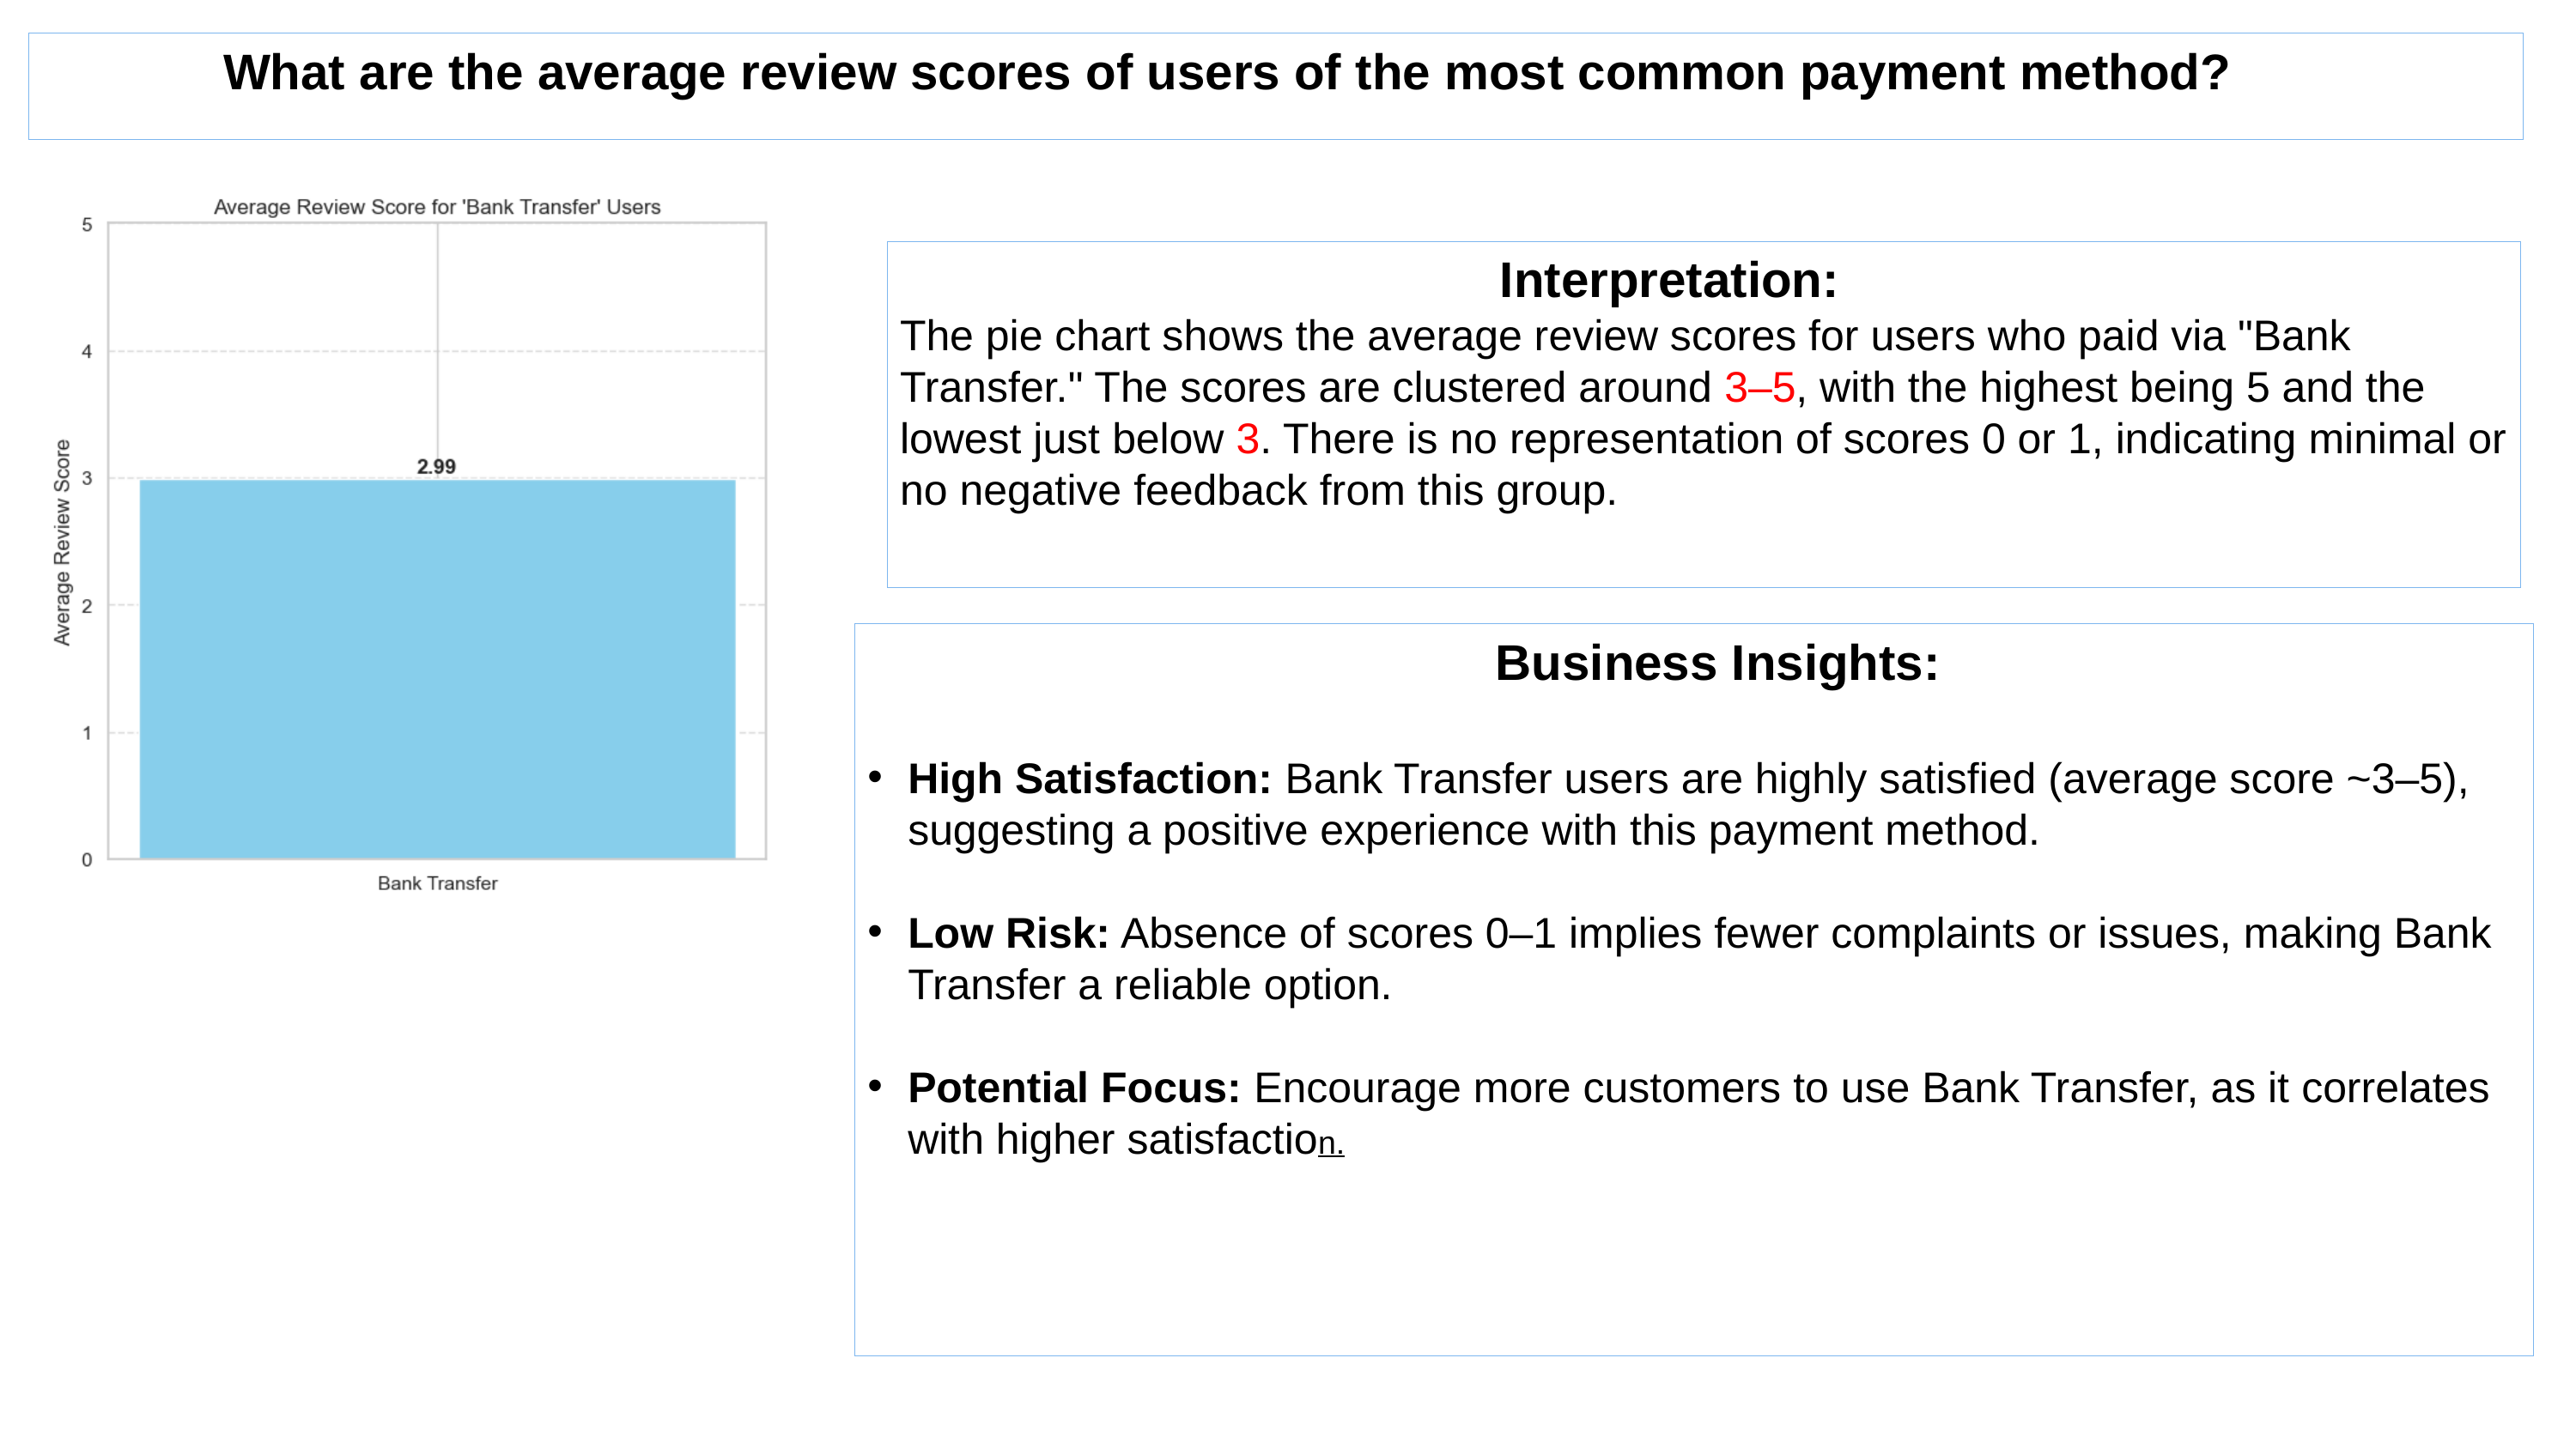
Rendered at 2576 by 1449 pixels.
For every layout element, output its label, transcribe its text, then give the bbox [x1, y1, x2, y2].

picture [42, 187, 779, 905]
text_box Business Insights: High Satisfaction: Bank Transfer users are highly satisfied (average score ~3–5), suggesting a positive experience with this payment method. Low Risk: Absence of scores 0–1 implies fewer complaints or issues, making Bank Transfer a reliable option. Potential Focus: Encourage more customers to use Bank Transfer, as it correlates with higher satisfaction. [854, 623, 2534, 1356]
text_box Interpretation: The pie chart shows the average review scores for users who paid via "Bank Transfer." The scores are clustered around 3–5, with the highest being 5 and the lowest just below 3. There is no representation of scores 0 or 1, indicating minimal or no negative feedback from this group. [887, 241, 2521, 588]
text_box What are the average review scores of users of the most common payment method? [28, 33, 2524, 140]
